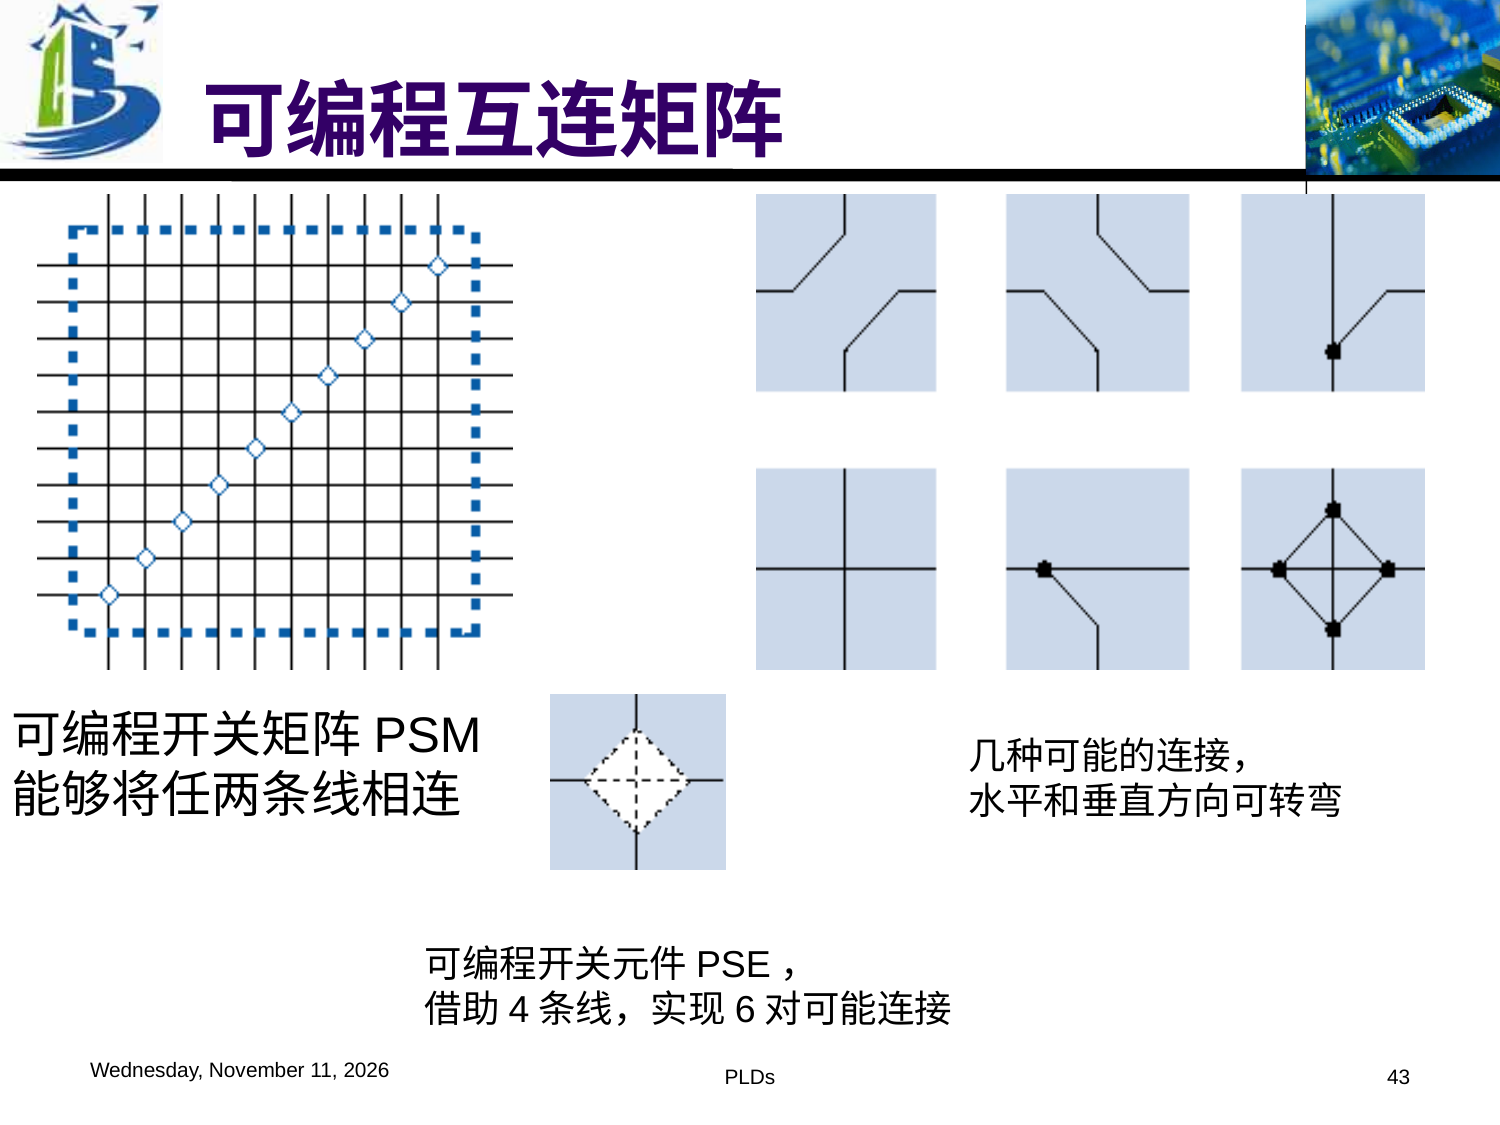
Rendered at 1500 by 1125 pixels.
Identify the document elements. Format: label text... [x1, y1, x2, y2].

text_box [37, 194, 513, 670]
text_box 可编程开关矩阵PSM 能够将任两条线相连 [0, 694, 497, 830]
picture [1388, 0, 1500, 175]
picture [0, 0, 163, 163]
slide_number 43 [1074, 1055, 1426, 1101]
title 可编程互连矩阵 [187, 0, 1388, 176]
text_box 几种可能的连接， 水平和垂直方向可转弯 [953, 724, 1359, 830]
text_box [550, 694, 726, 870]
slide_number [74, 1048, 426, 1101]
text_box 可编程开关元件PSE， 借助4条线，实现6对可能连接 [409, 932, 967, 1037]
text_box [755, 194, 1426, 670]
footer PLDs [512, 1055, 988, 1101]
